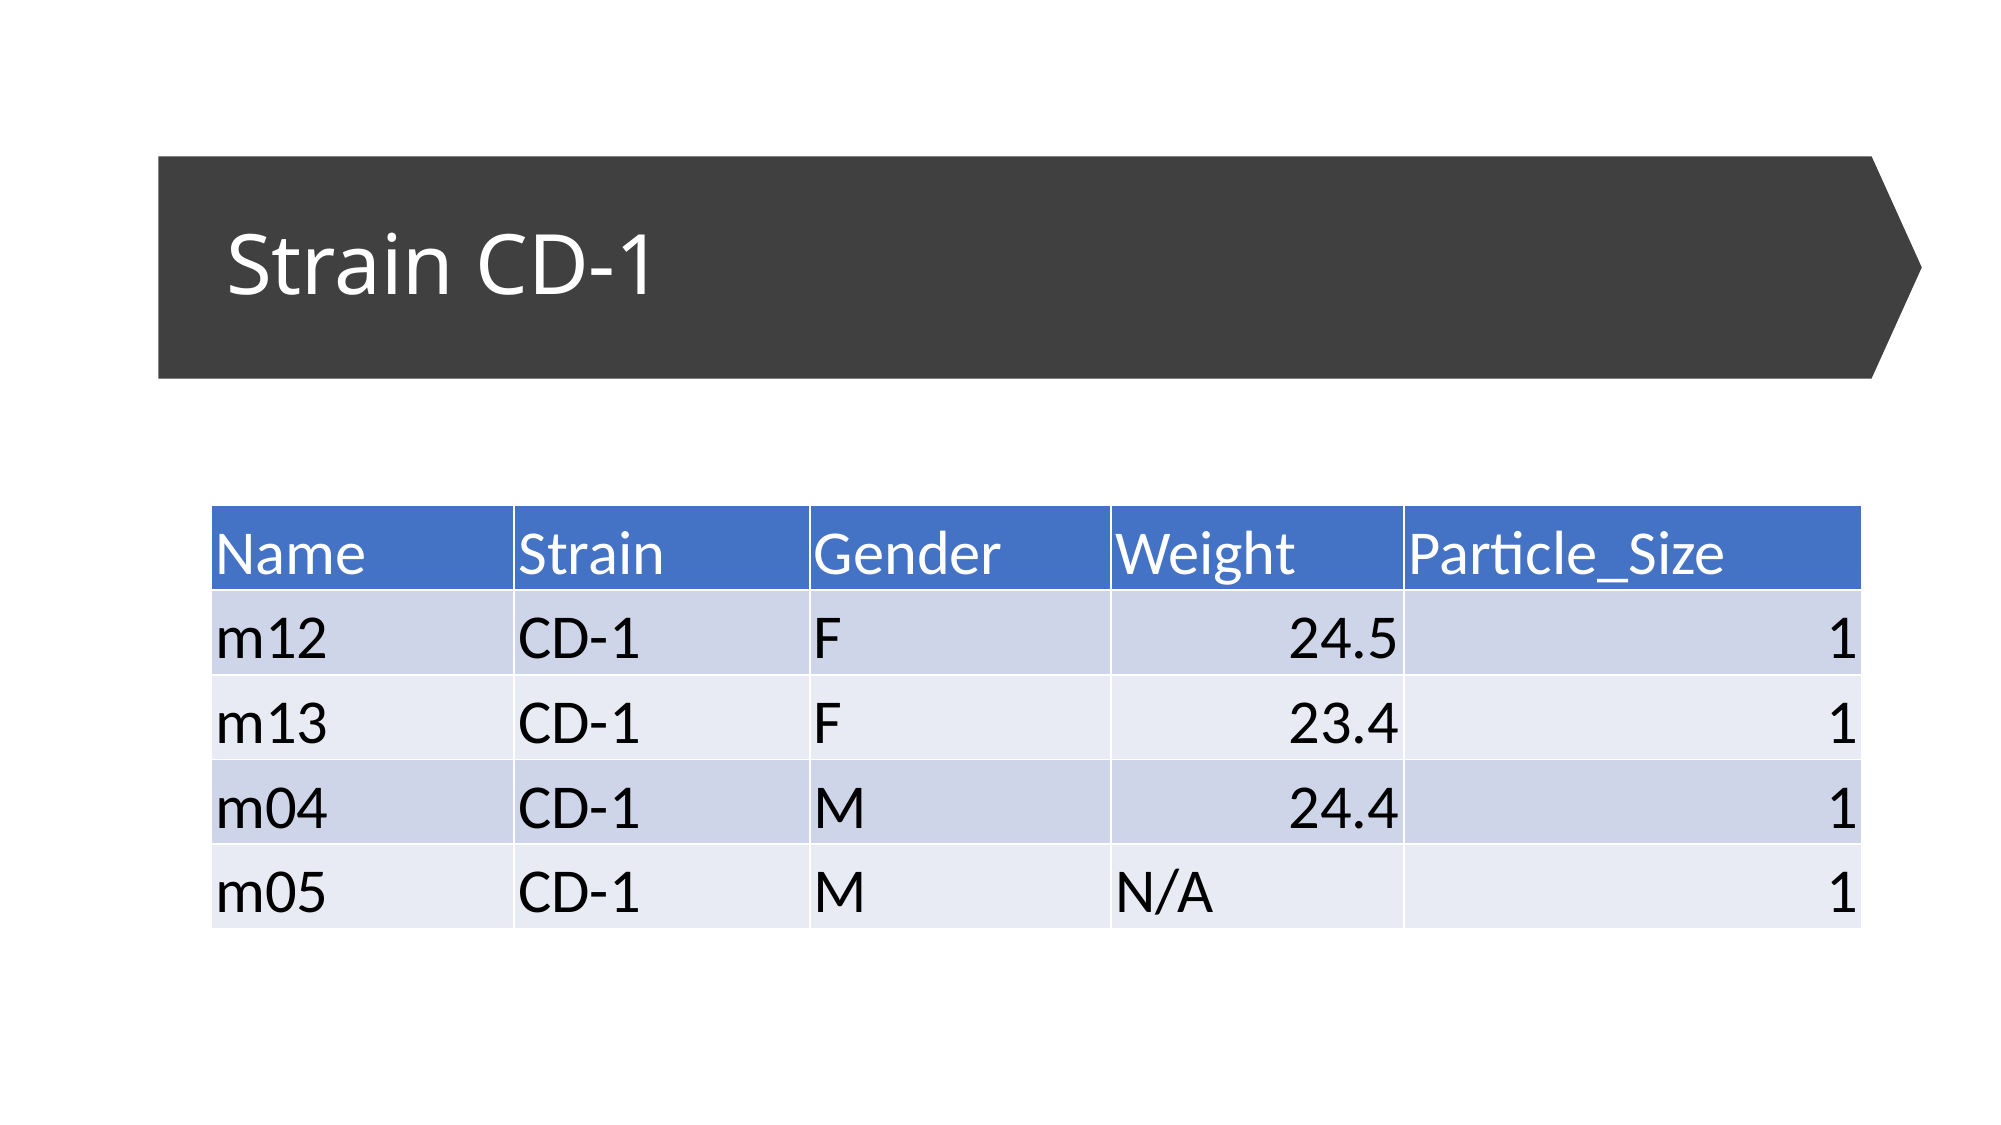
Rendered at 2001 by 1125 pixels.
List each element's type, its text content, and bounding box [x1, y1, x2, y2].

table_cell 23.4 [1112, 676, 1403, 759]
table_header Name [212, 506, 513, 589]
table_cell CD-1 [515, 845, 809, 928]
table_cell 1 [1405, 845, 1861, 928]
table_cell CD-1 [515, 676, 809, 759]
table_cell 1 [1405, 591, 1861, 674]
text_box [157, 155, 1923, 380]
table_header Gender [811, 506, 1110, 589]
table_cell F [811, 676, 1110, 759]
table_header Weight [1112, 506, 1403, 589]
table_cell M [811, 760, 1110, 843]
table_cell F [811, 591, 1110, 674]
table_cell 1 [1405, 676, 1861, 759]
table_cell CD-1 [515, 760, 809, 843]
table_cell 24.4 [1112, 760, 1403, 843]
table_cell m05 [212, 845, 513, 928]
table_cell M [811, 845, 1110, 928]
table_header Particle_Size [1405, 506, 1861, 589]
table_cell 1 [1405, 760, 1861, 843]
table_cell CD-1 [515, 591, 809, 674]
table_header Strain [515, 506, 809, 589]
table_cell N/A [1112, 845, 1403, 928]
table_cell m04 [212, 760, 513, 843]
table_cell 24.5 [1112, 591, 1403, 674]
title Strain CD-1 [211, 197, 1856, 339]
table_cell m13 [212, 676, 513, 759]
table_cell m12 [212, 591, 513, 674]
